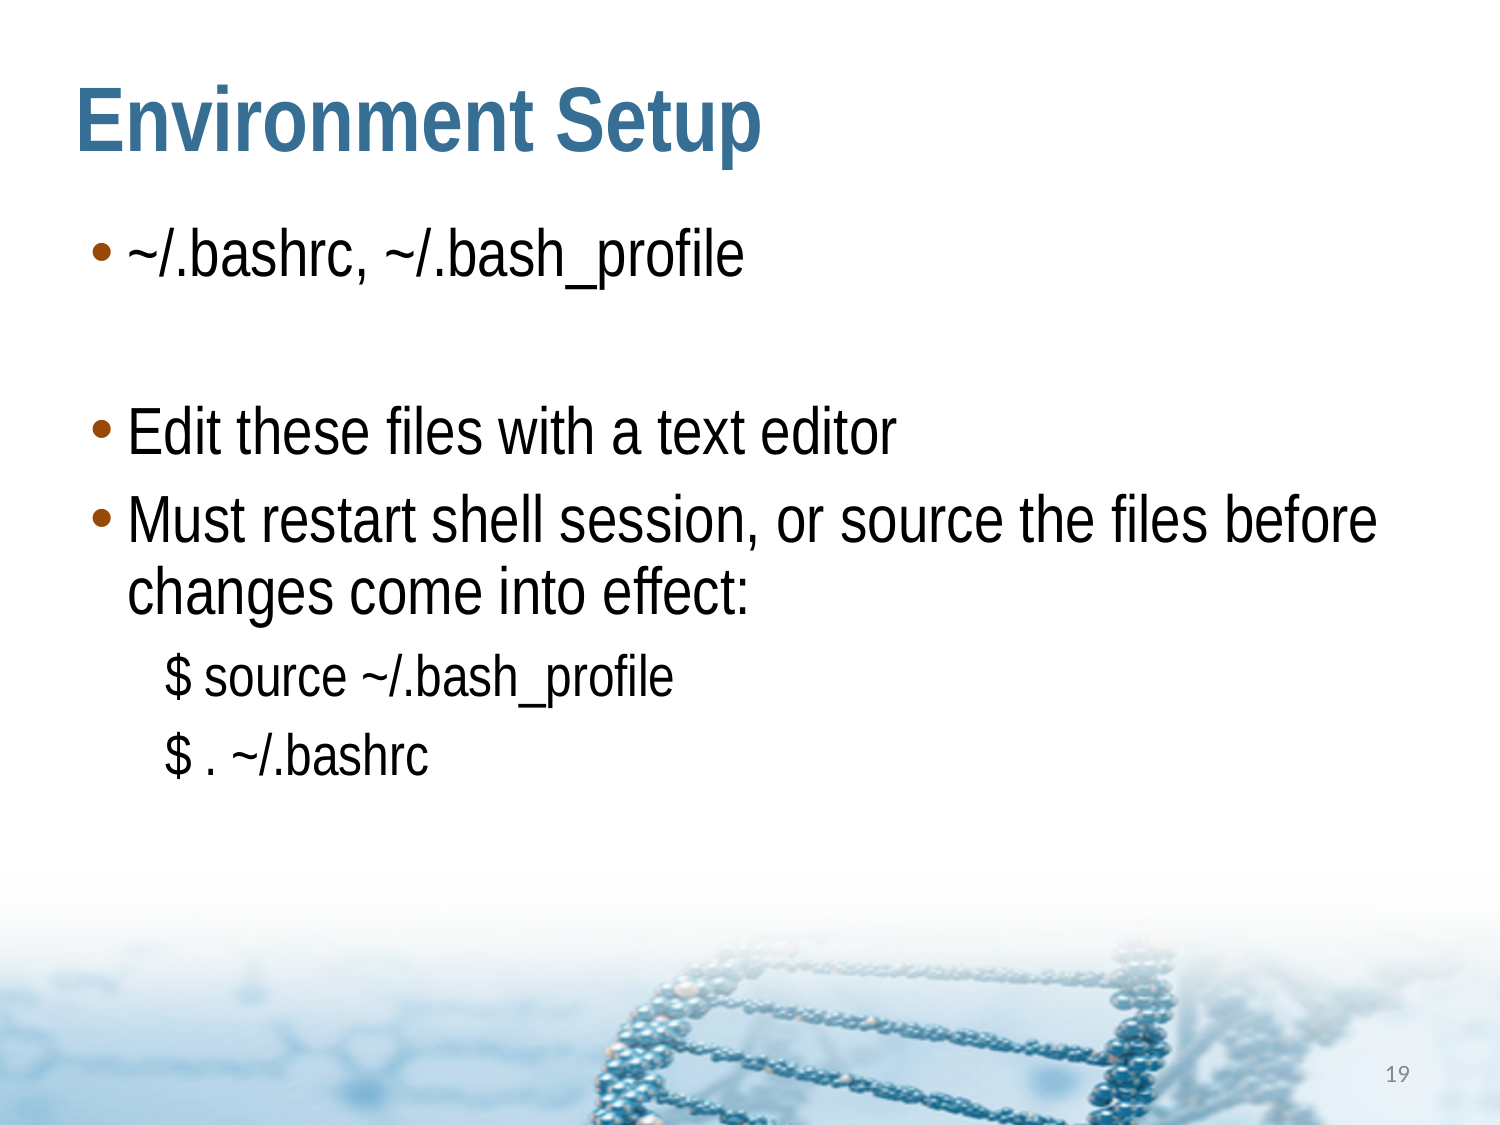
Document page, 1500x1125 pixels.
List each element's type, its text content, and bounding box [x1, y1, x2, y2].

title Environment Setup [60, 20, 1455, 209]
picture [0, 862, 1500, 1125]
slide_number 19 [1074, 1042, 1425, 1103]
list ~/.bashrc, ~/.bash_profile Edit these files with a text editor Must restart shell session, or source the files before changes come into effect: $ source ~/.bash_profile $ . ~/.bashrc [75, 211, 1425, 998]
